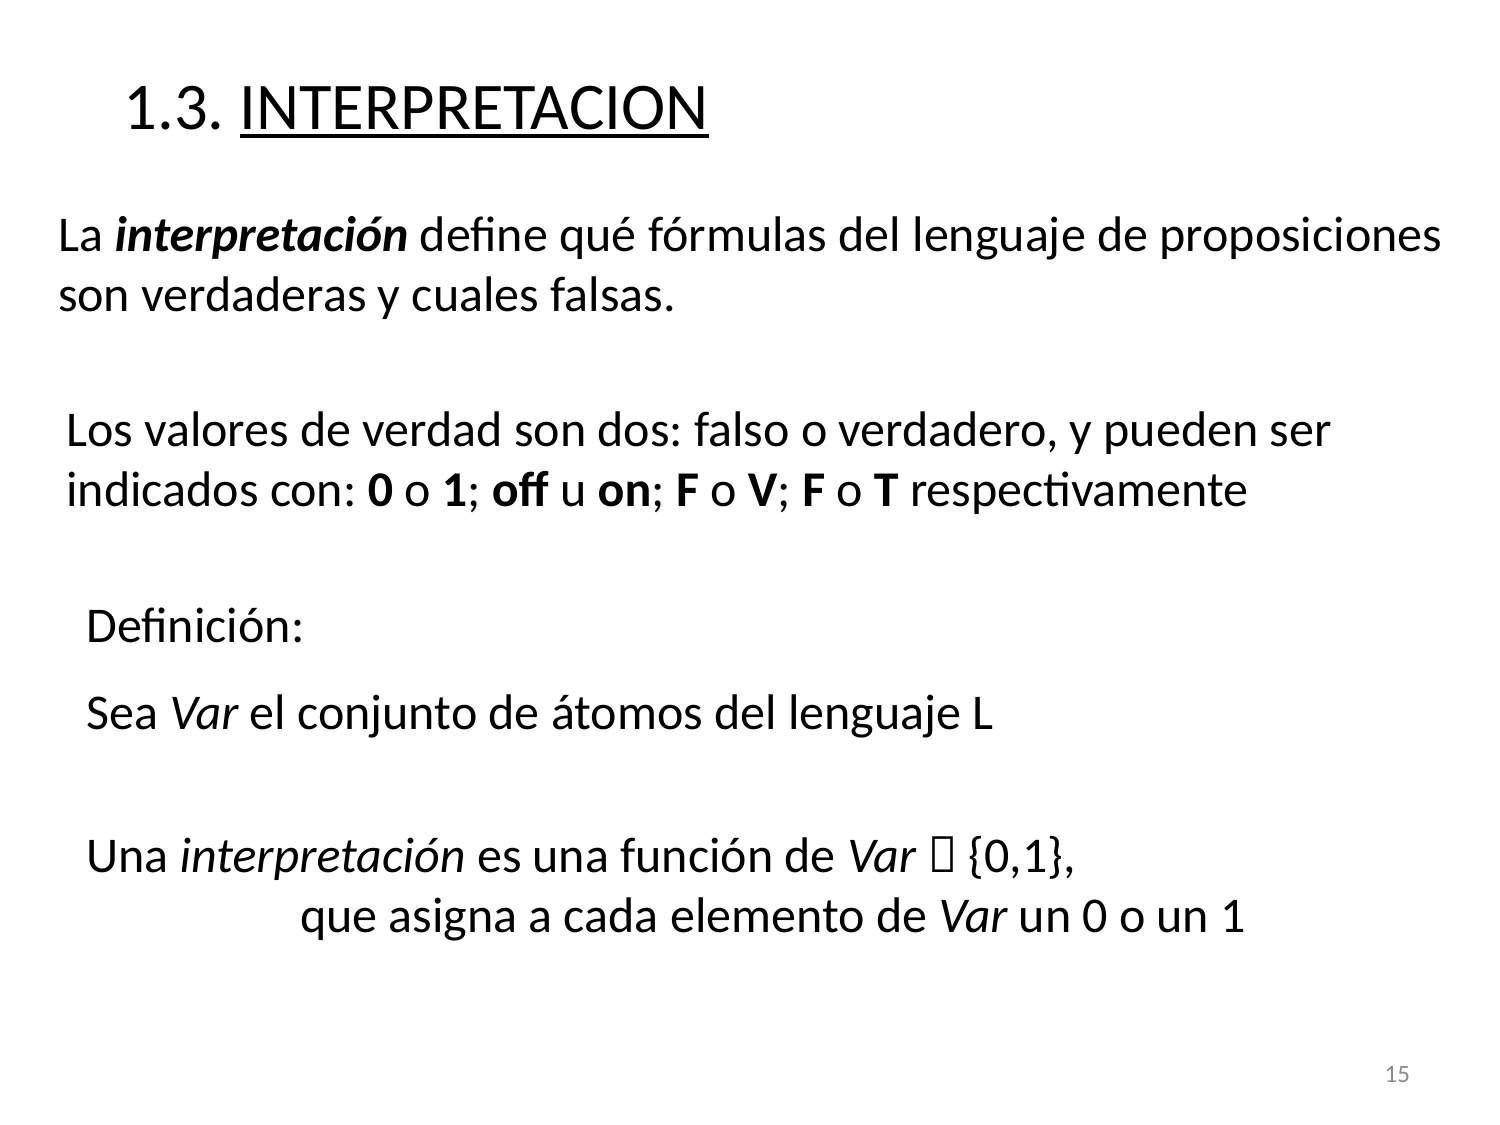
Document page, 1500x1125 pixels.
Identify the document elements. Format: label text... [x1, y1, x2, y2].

text_box Sea Var el conjunto de átomos del lenguaje L [71, 672, 1342, 748]
text_box 1.3. INTERPRETACION [109, 55, 869, 151]
text_box La interpretación define qué fórmulas del lenguaje de proposiciones son verdaderas y cuales falsas. [43, 194, 1465, 330]
text_box Una interpretación es una función de Var  {0,1}, que asigna a cada elemento de Var un 0 o un 1 [71, 815, 1405, 951]
slide_number 15 [1074, 1042, 1425, 1103]
text_box Definición: [71, 585, 713, 660]
text_box Los valores de verdad son dos: falso o verdadero, y pueden ser indicados con: 0 o 1; off u on; F o V; F o T respectivamente [51, 388, 1429, 524]
